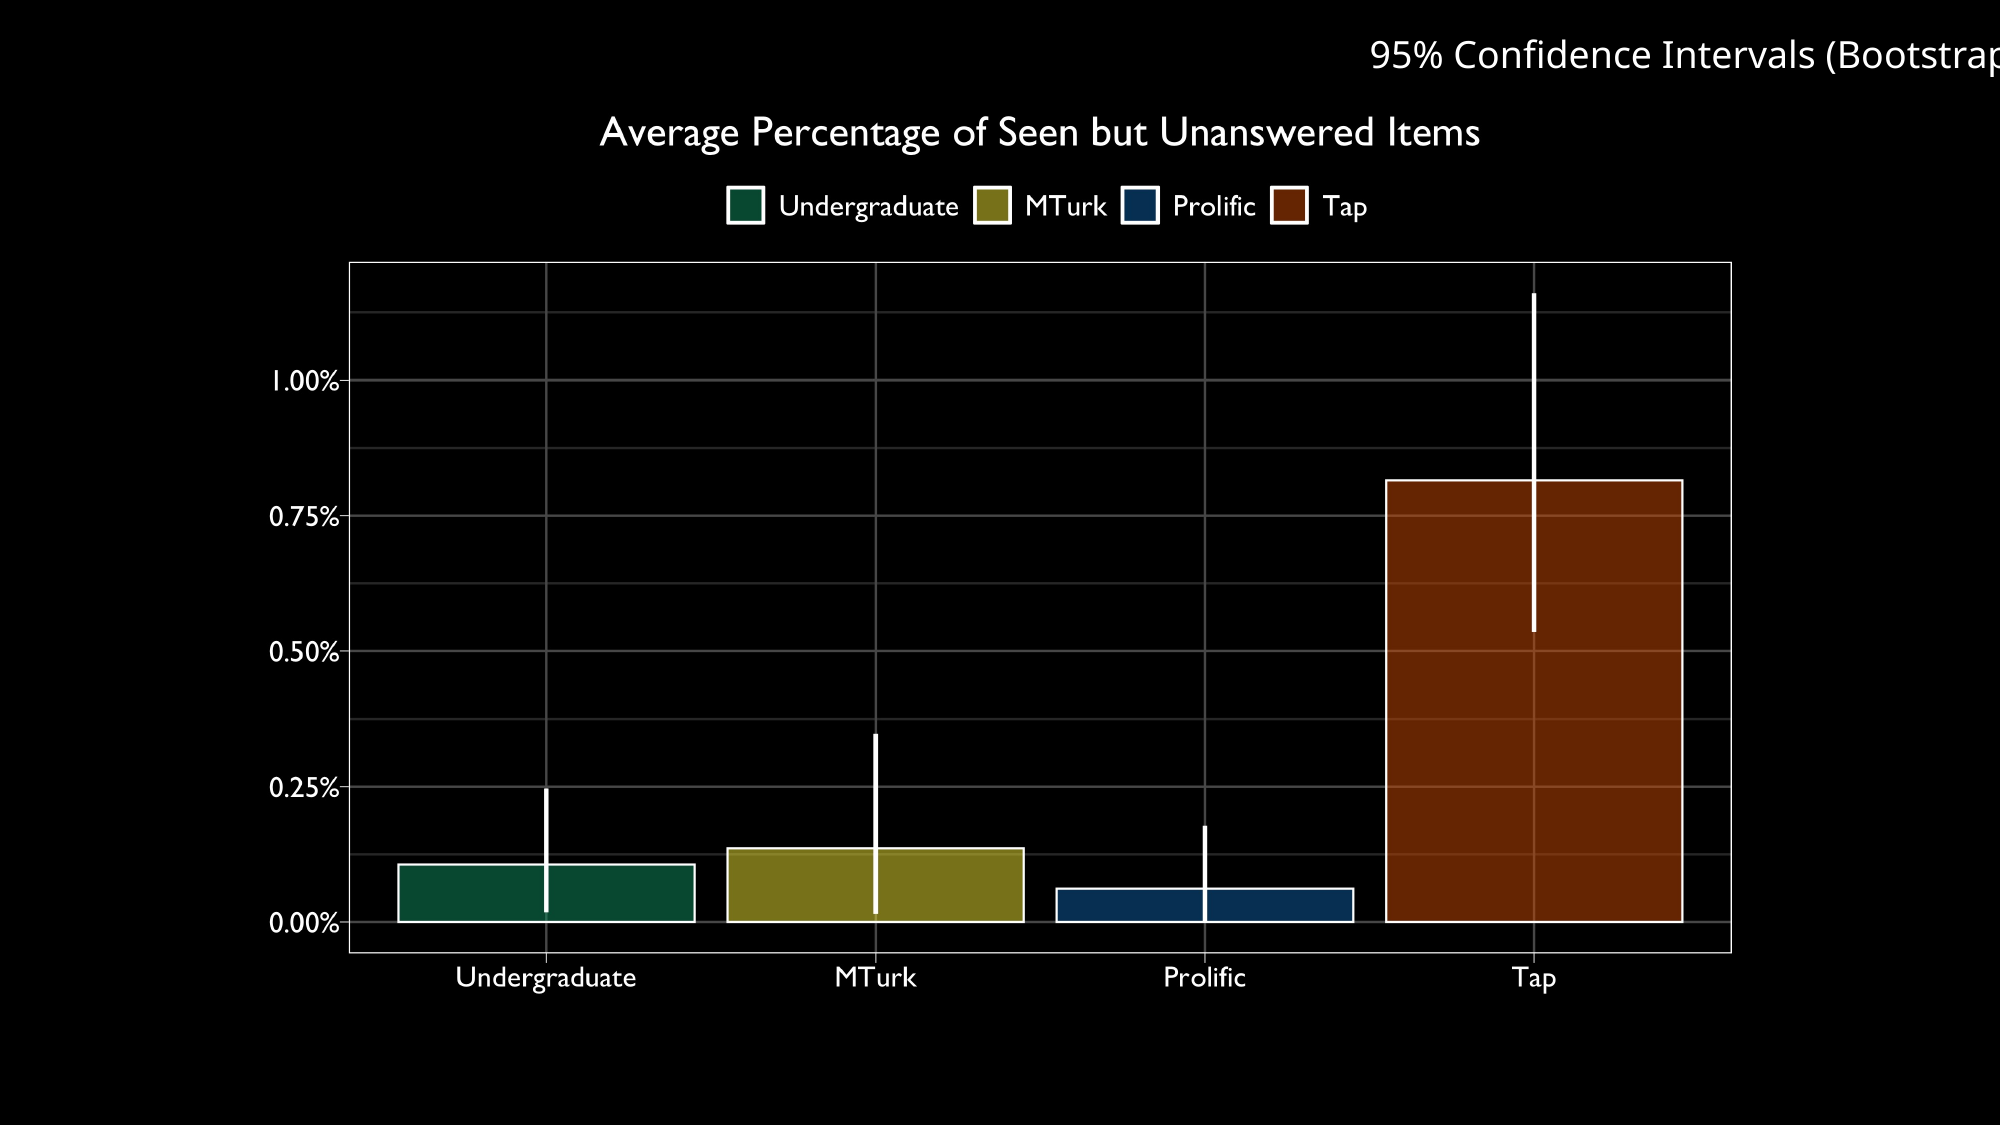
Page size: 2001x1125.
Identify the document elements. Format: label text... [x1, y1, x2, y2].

picture [238, 105, 1762, 1020]
text_box 95% Confidence Intervals (Bootstrap) [1354, 23, 2000, 84]
